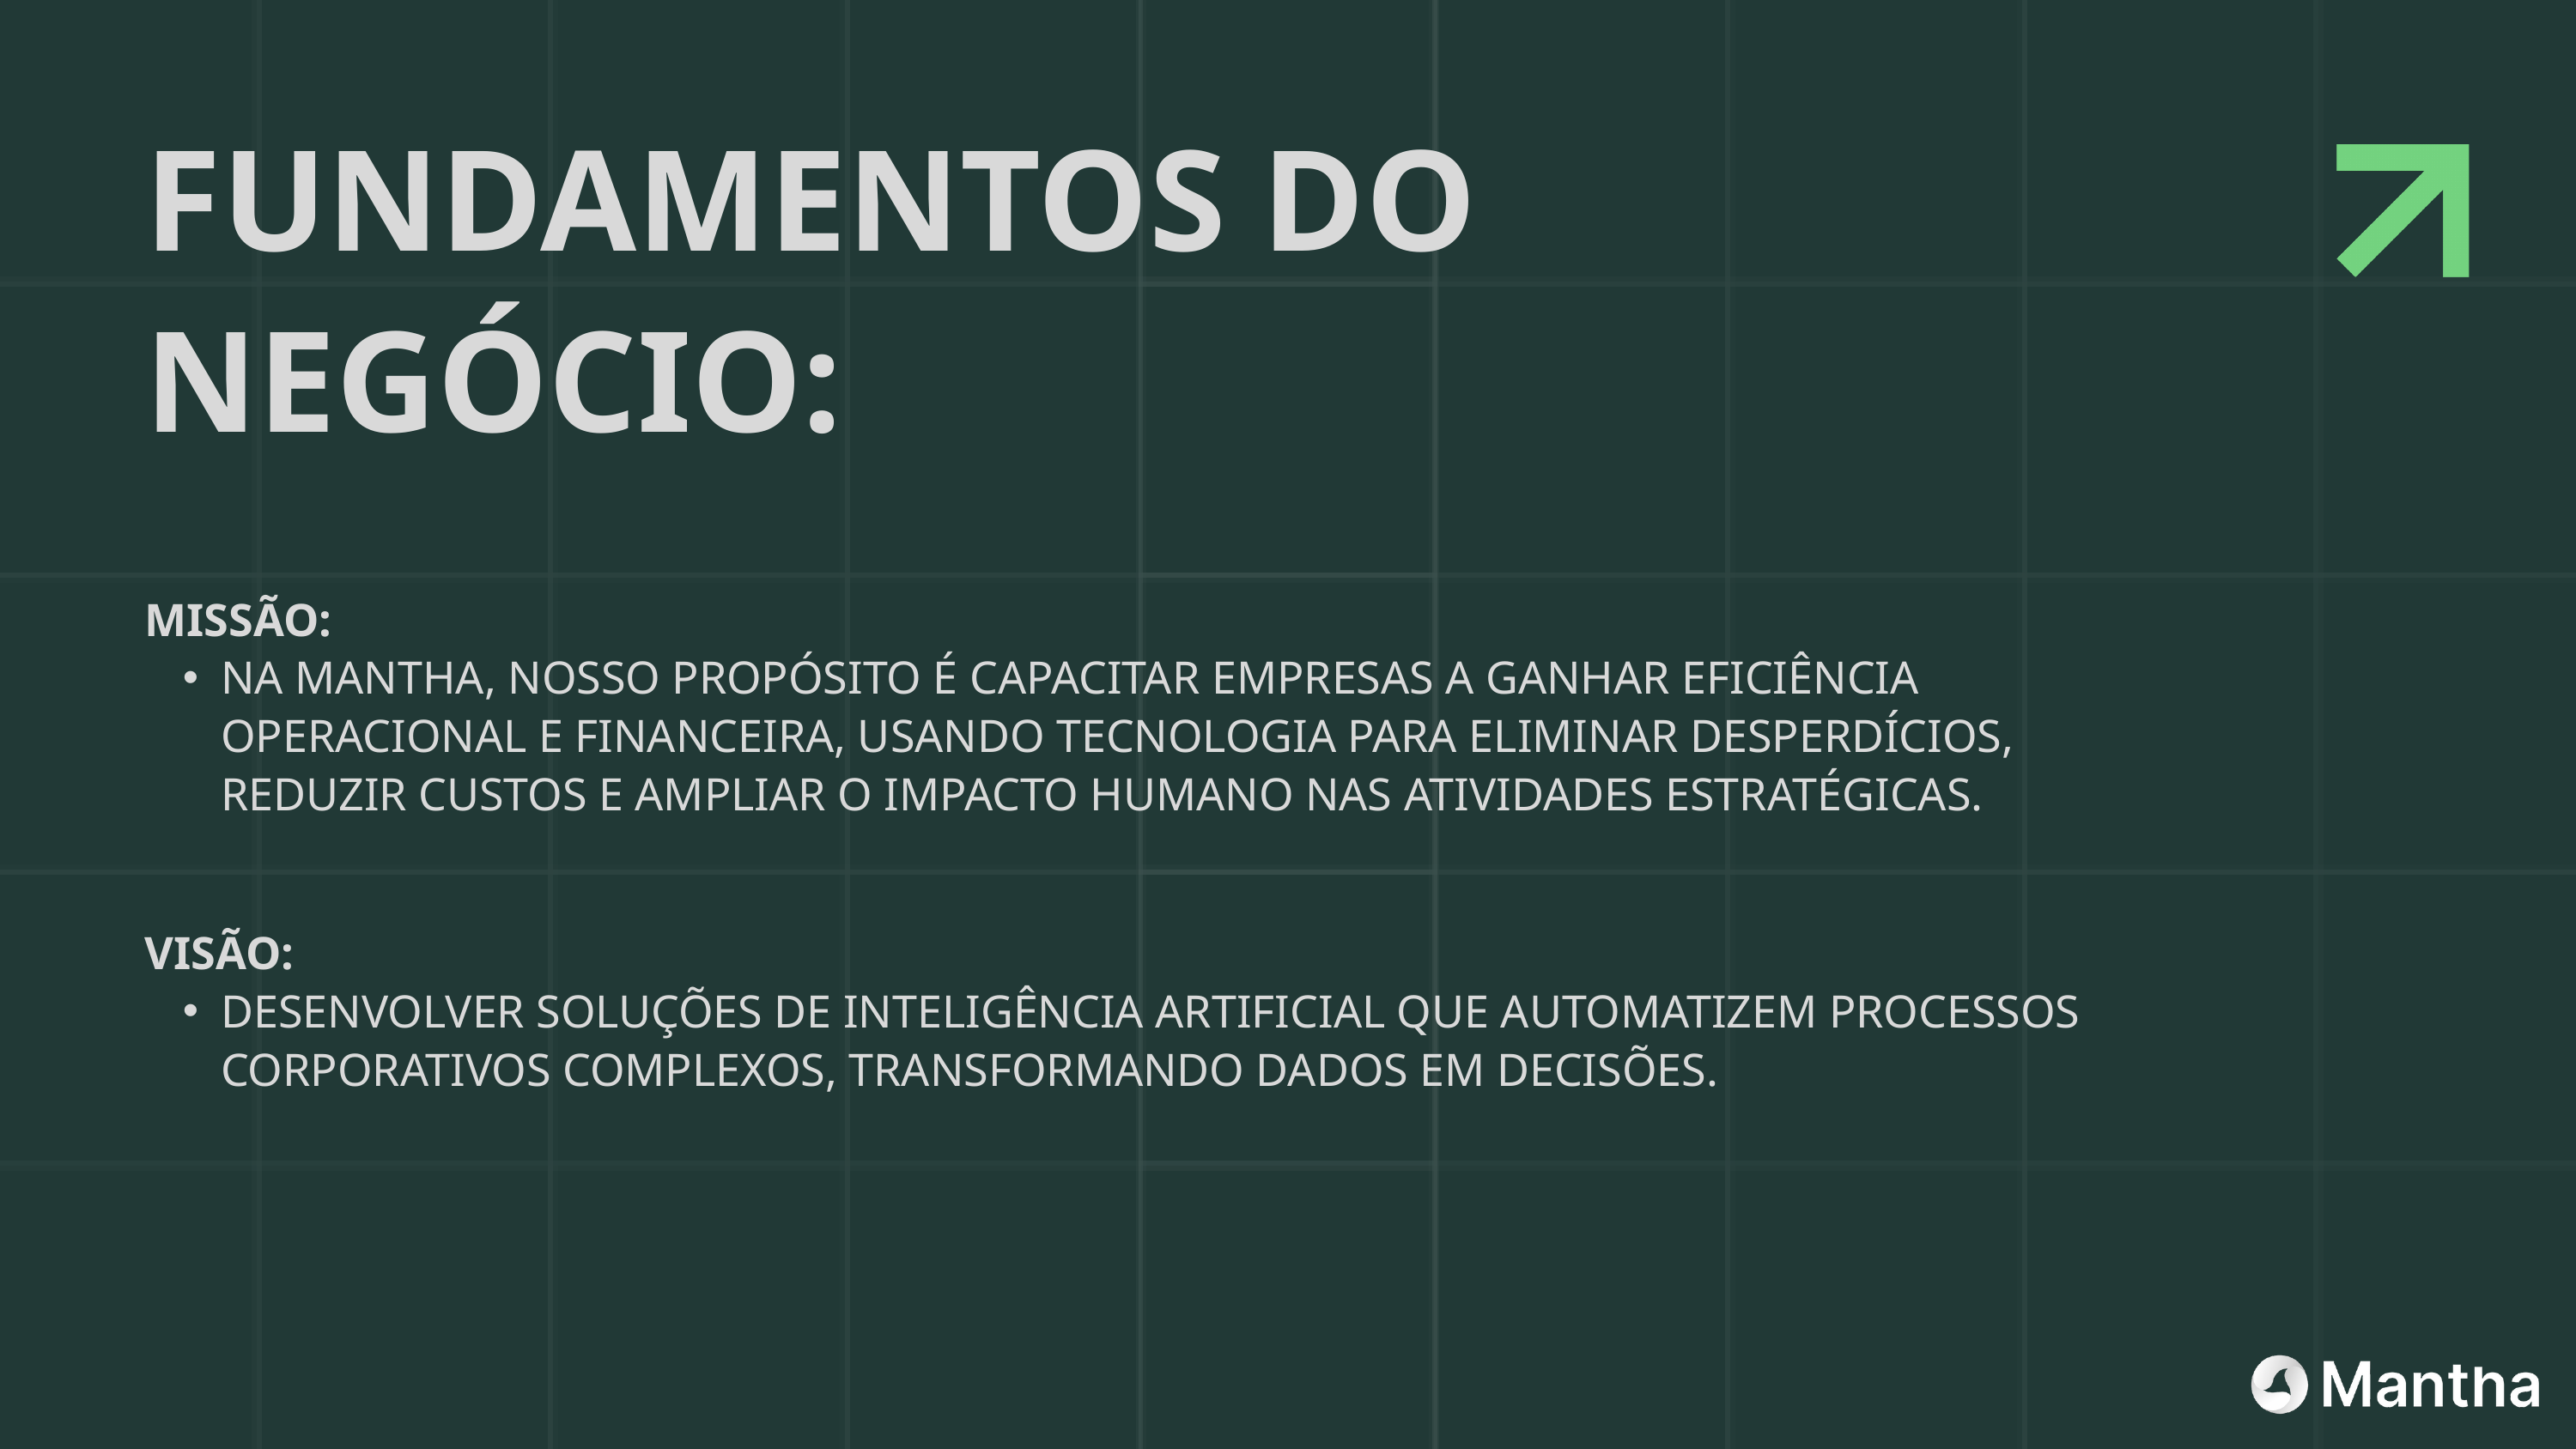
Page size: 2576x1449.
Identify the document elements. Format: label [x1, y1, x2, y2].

text_box [0, 0, 2576, 1449]
